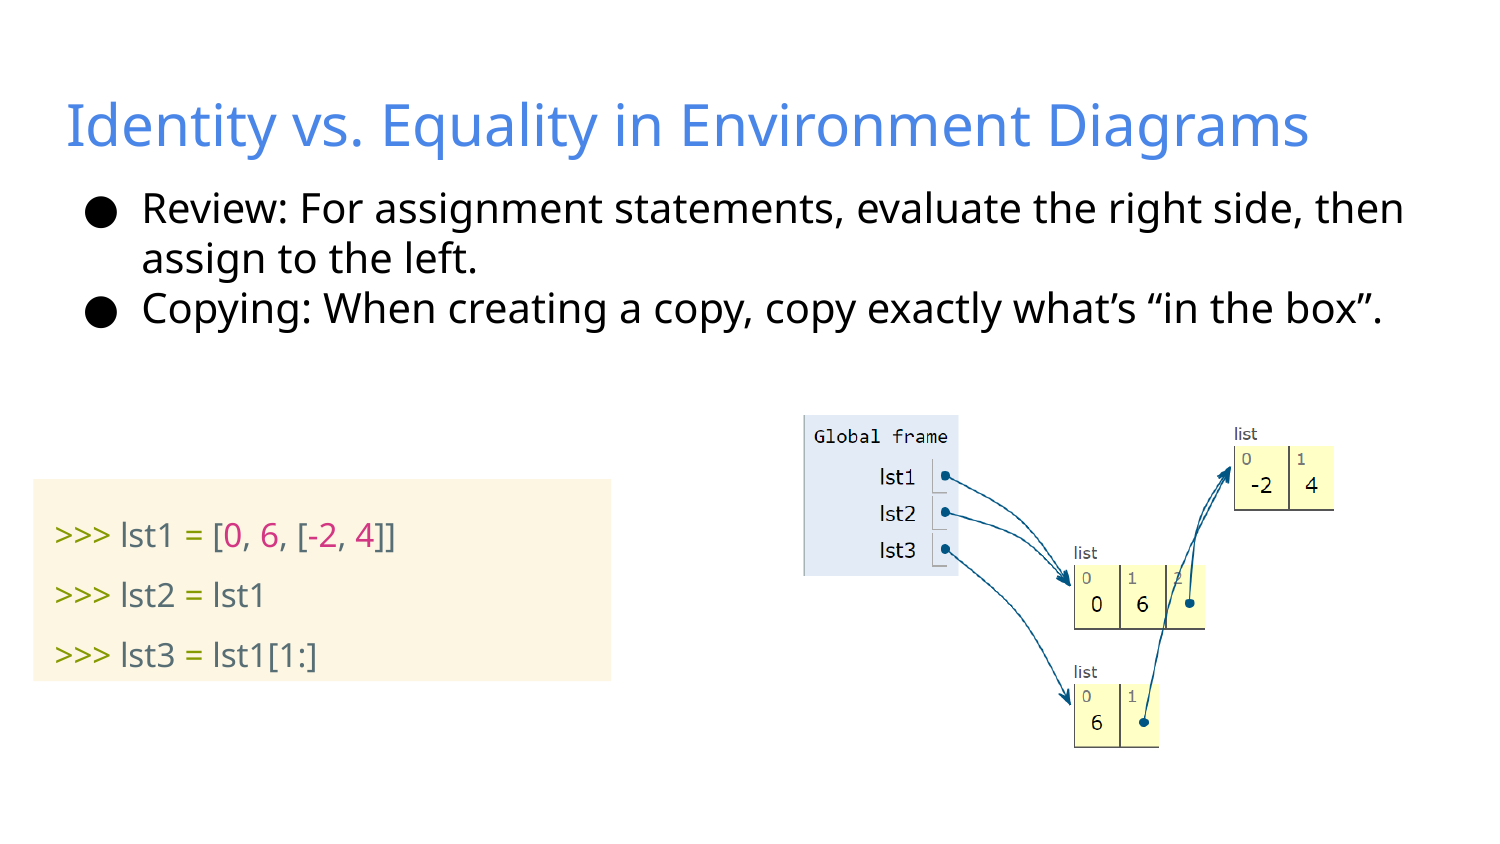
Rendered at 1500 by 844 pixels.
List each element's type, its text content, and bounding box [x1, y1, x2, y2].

text_box Review: For assignment statements, evaluate the right side, then assign to the left. Copying: When creating a copy, copy exactly what’s “in the box”. [51, 166, 1433, 427]
text_box >>> lst1 = [0, 6, [-2, 4]] >>> lst2 = lst1 >>> lst3 = lst1[1:] [33, 479, 612, 682]
title Identity vs. Equality in Environment Diagrams [51, 72, 1449, 167]
picture [786, 396, 1407, 764]
